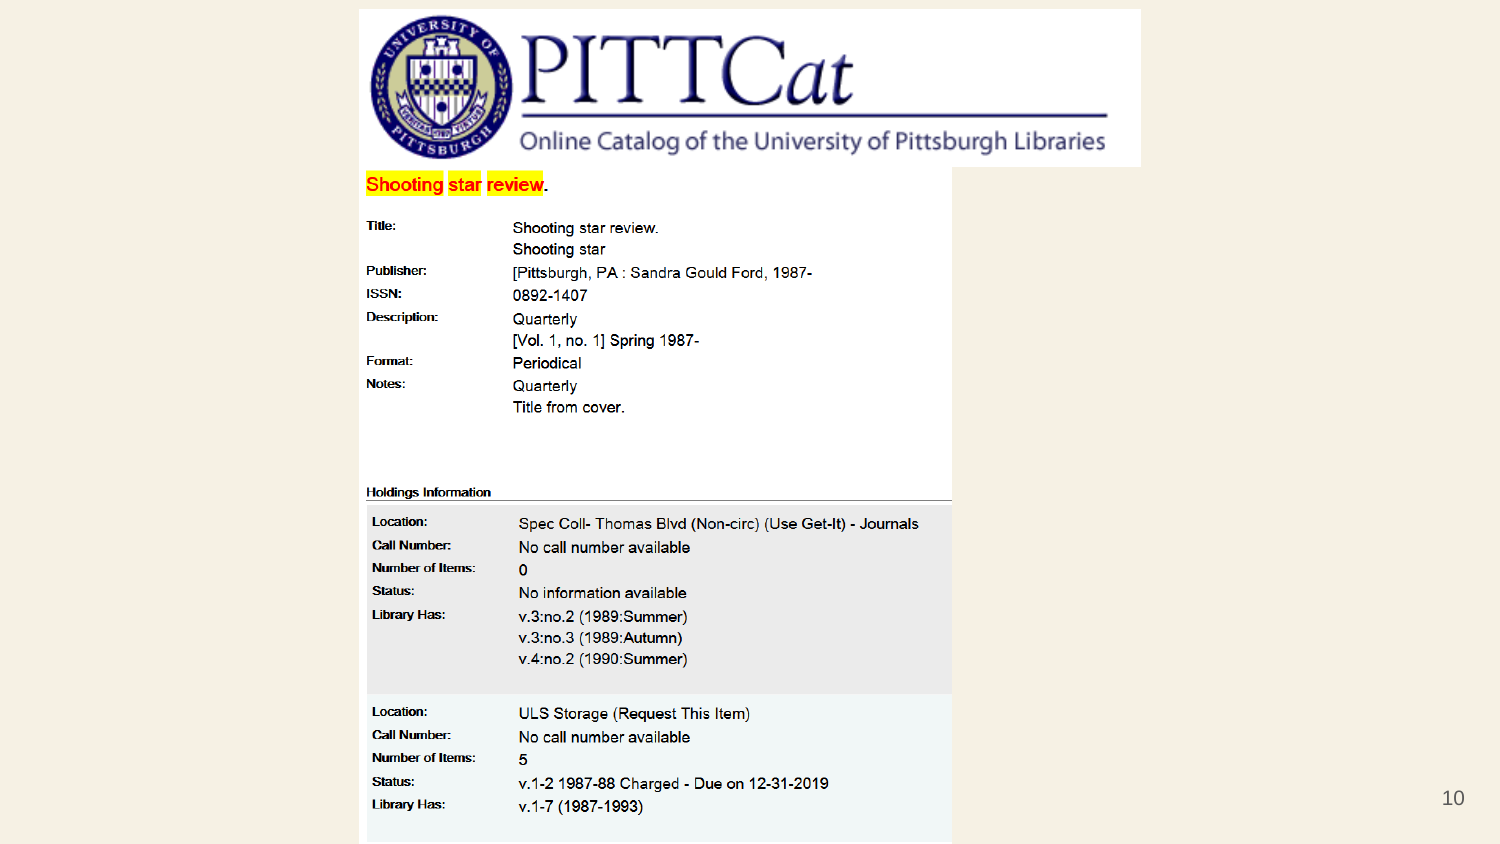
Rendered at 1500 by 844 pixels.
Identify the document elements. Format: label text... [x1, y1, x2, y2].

picture [359, 9, 1141, 844]
slide_number 10 [1389, 764, 1480, 830]
